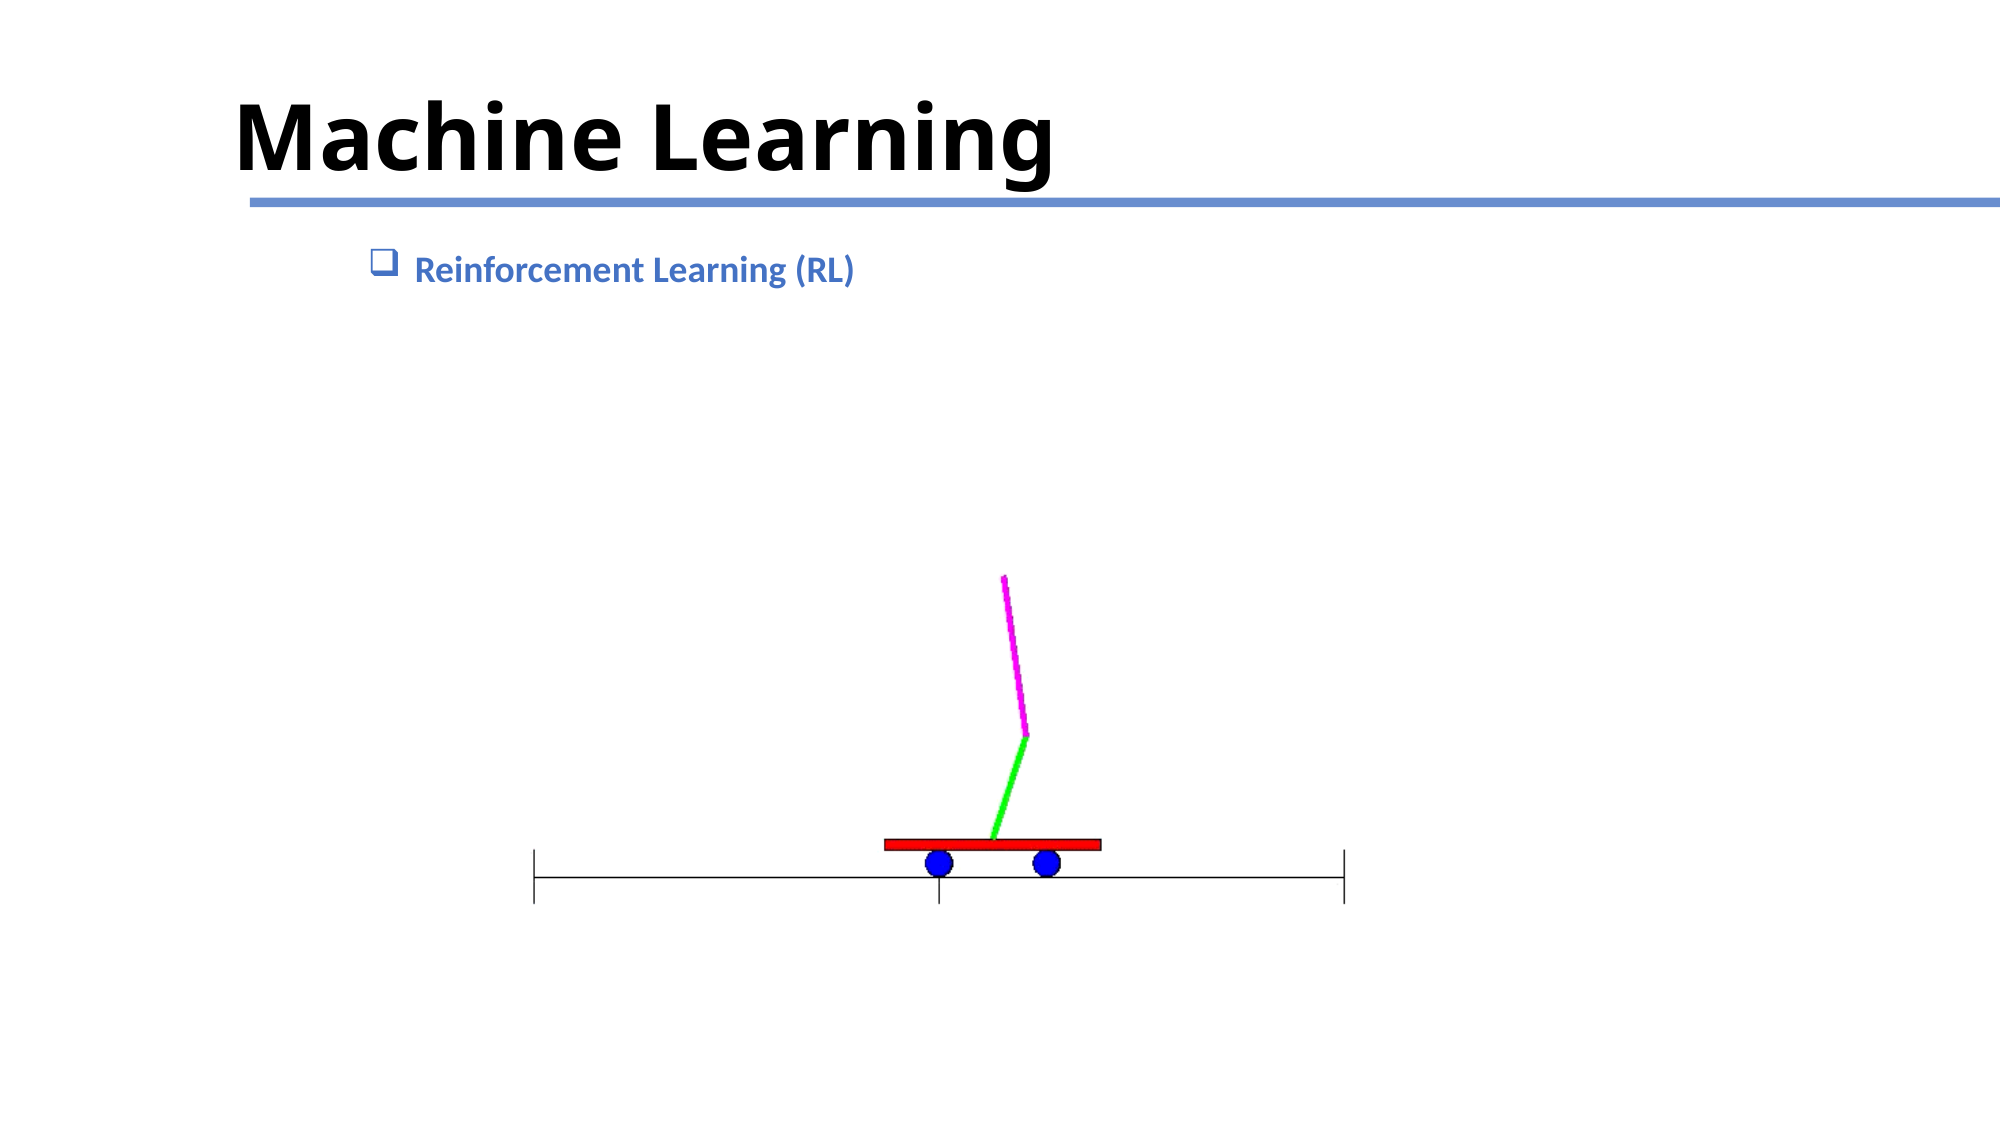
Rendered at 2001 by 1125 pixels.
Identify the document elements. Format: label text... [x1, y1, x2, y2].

picture [399, 375, 1443, 1028]
text_box Reinforcement Learning (RL) [353, 237, 1579, 343]
title Machine Learning [217, 32, 1512, 250]
